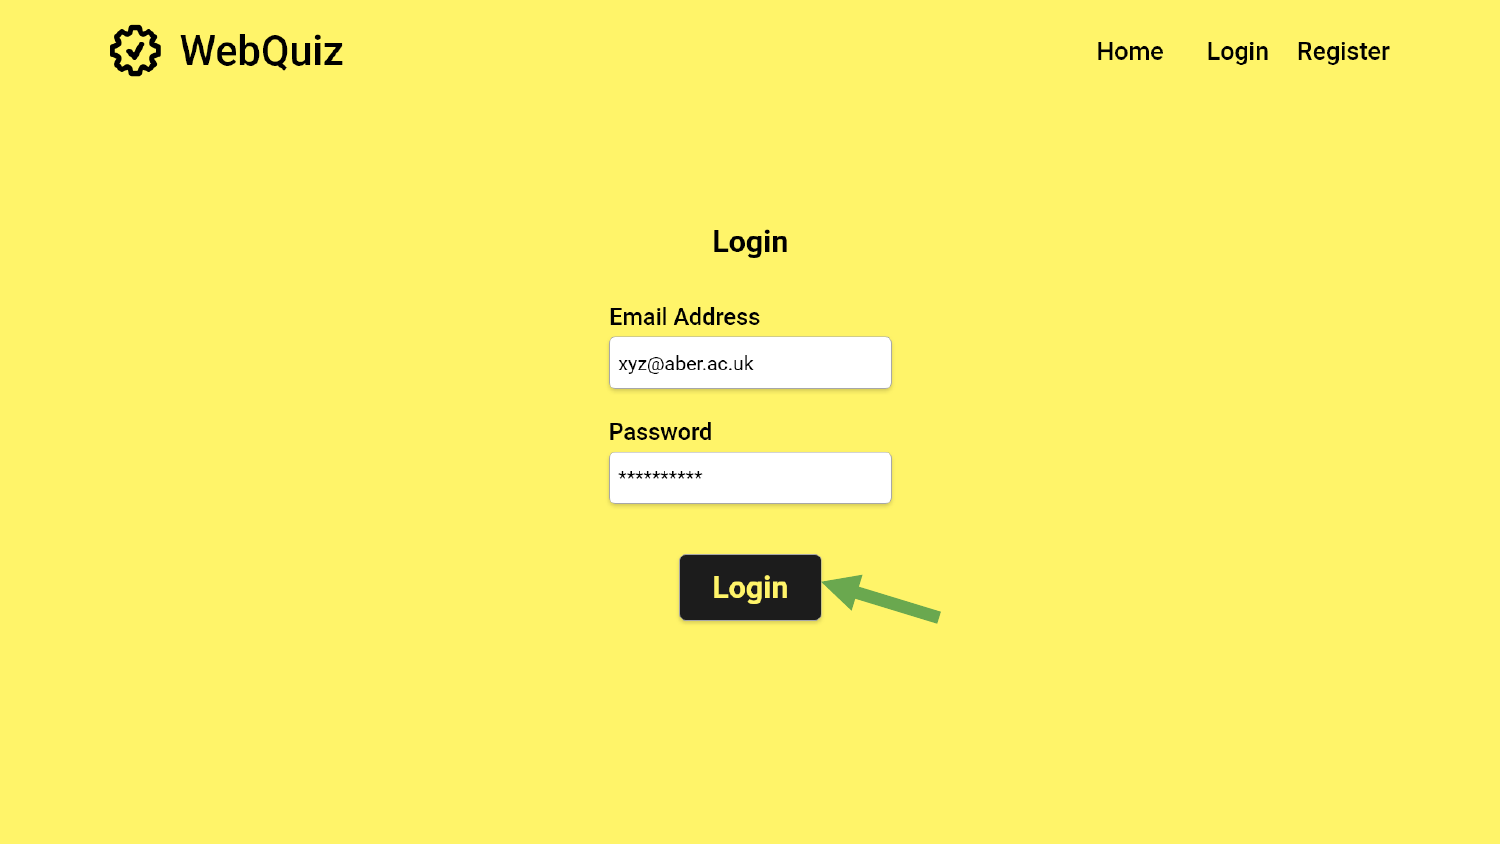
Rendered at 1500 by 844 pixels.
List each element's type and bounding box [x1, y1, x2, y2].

text_box [820, 581, 940, 618]
picture [0, 0, 1500, 844]
